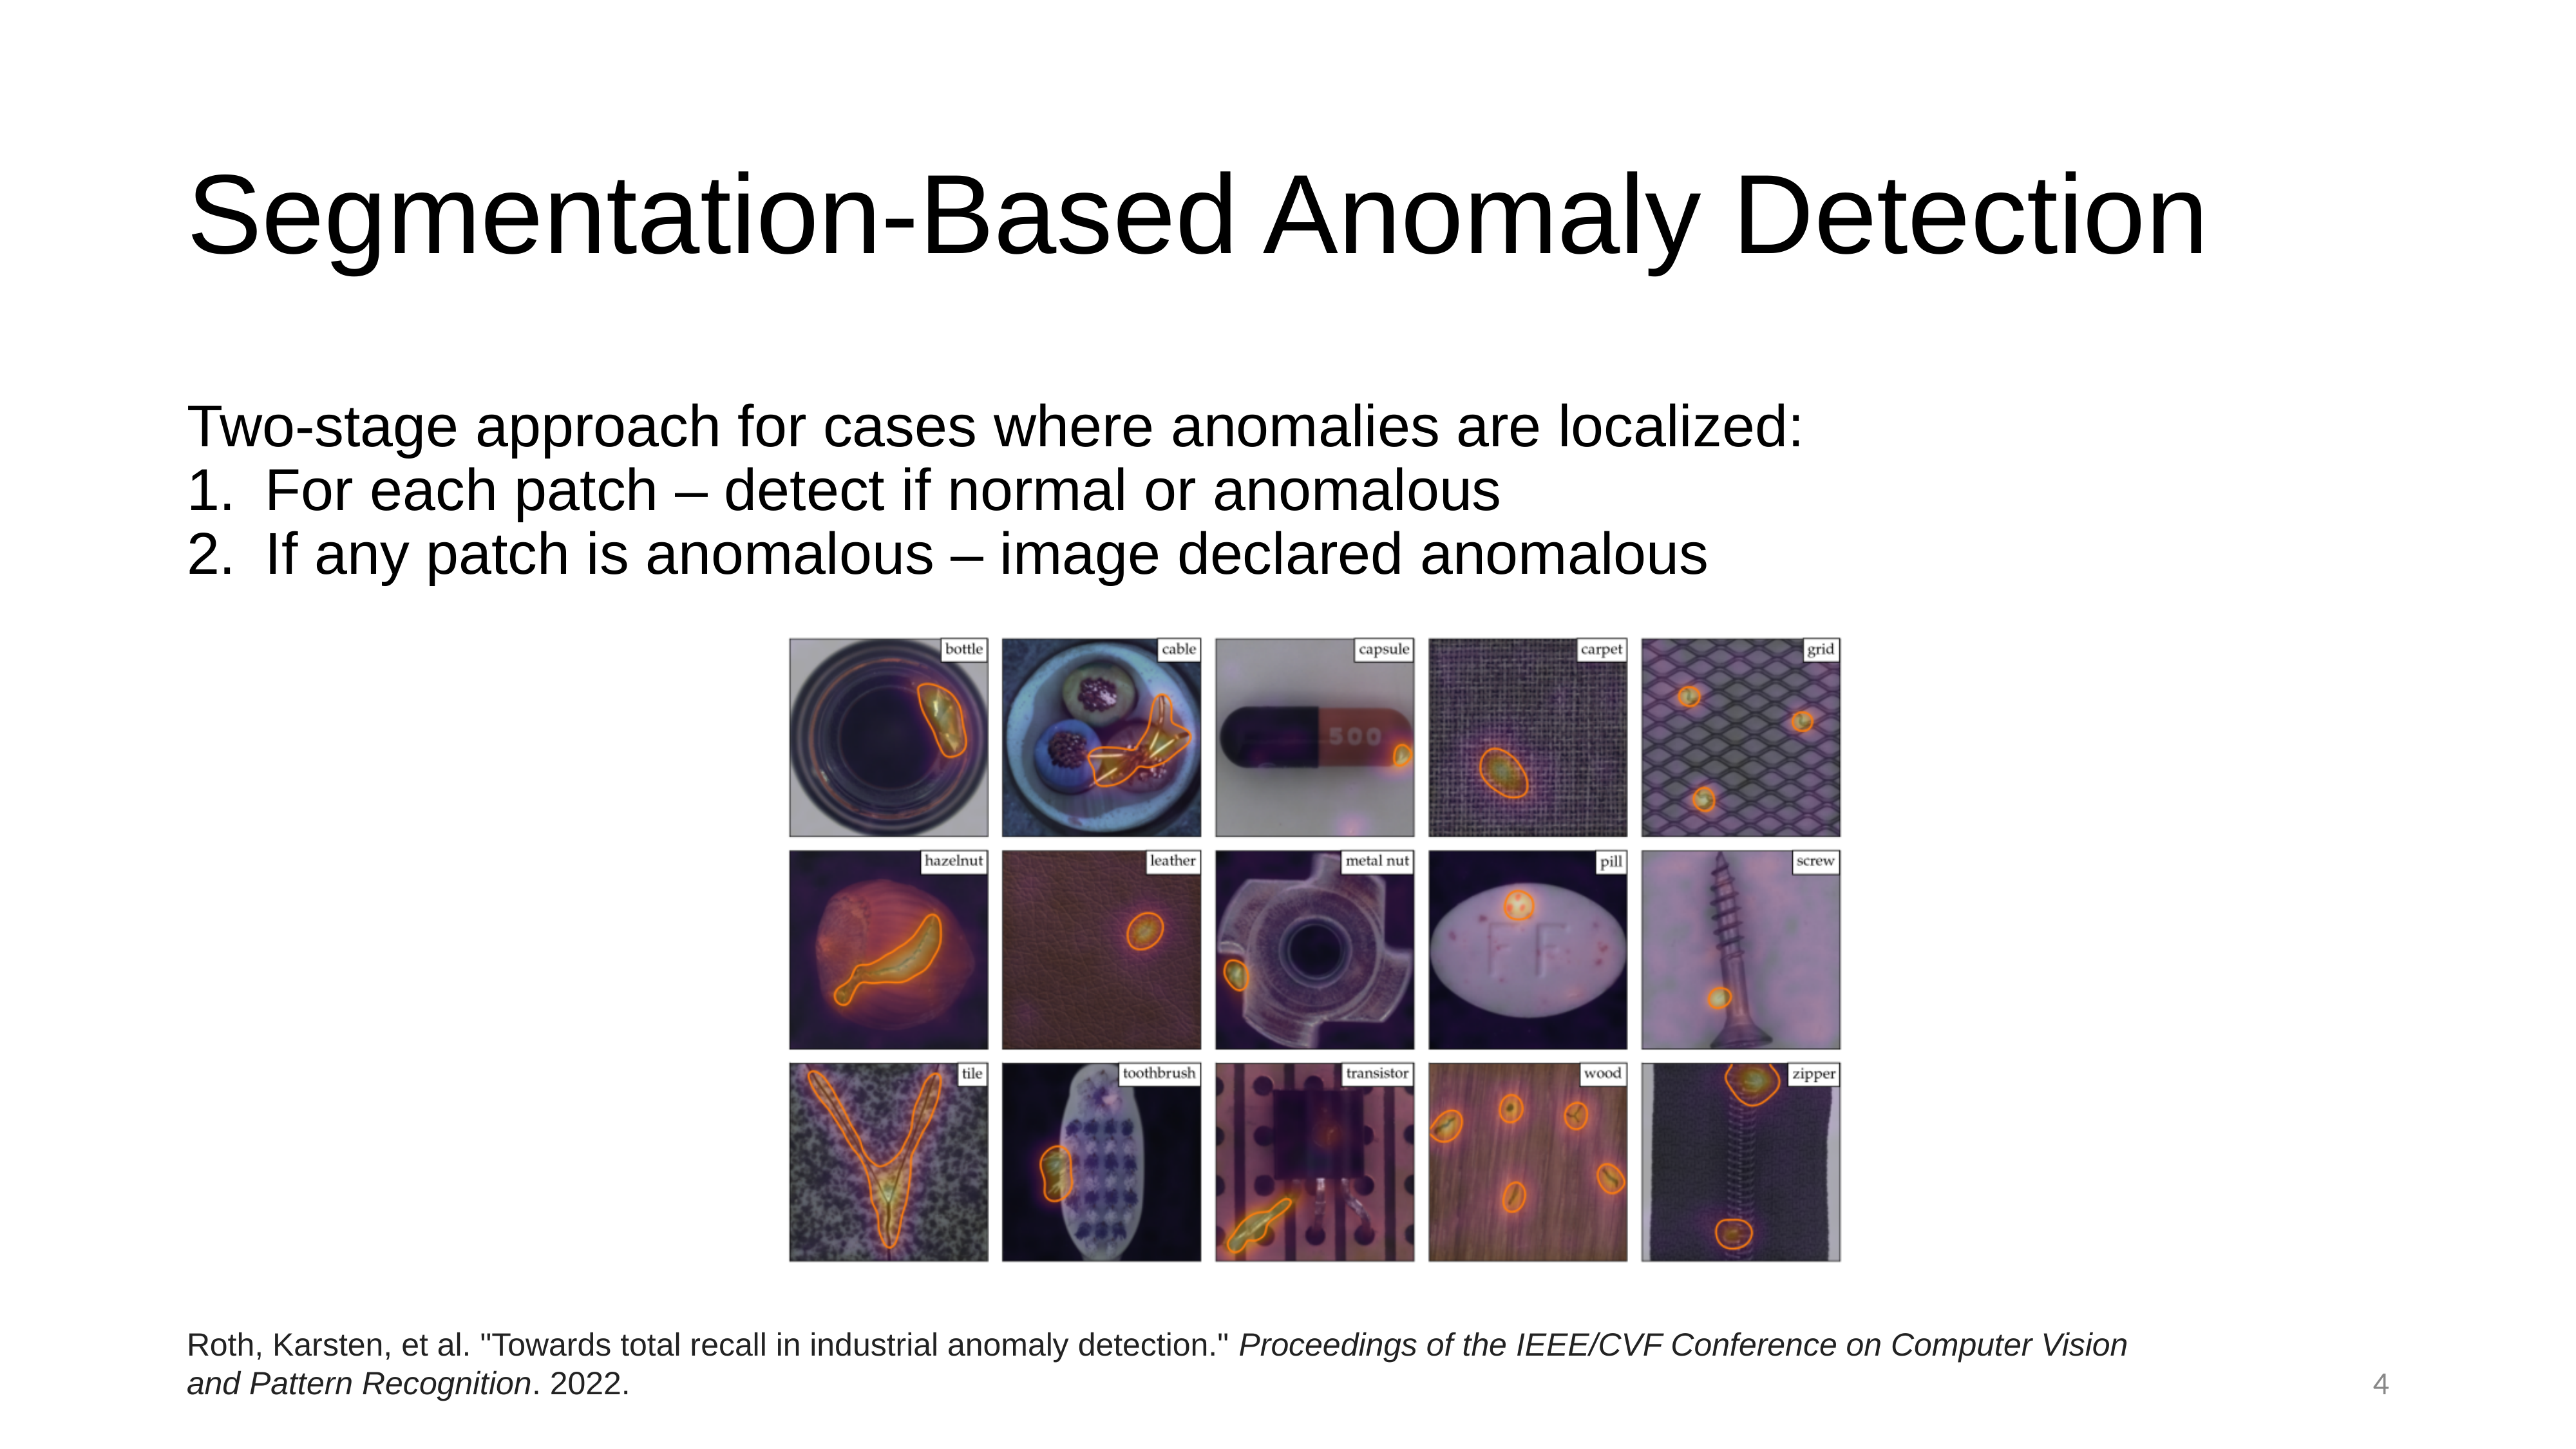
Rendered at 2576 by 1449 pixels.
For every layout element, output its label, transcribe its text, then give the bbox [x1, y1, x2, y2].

picture [783, 632, 1850, 1276]
text_box Roth, Karsten, et al. "Towards total recall in industrial anomaly detection." Proceedings of the IEEE/CVF Conference on Computer Vision and Pattern Recognition. 2022. [176, 1313, 2154, 1410]
slide_number ‹#› [2362, 951, 2399, 1449]
list Two-stage approach for cases where anomalies are localized: For each patch – detect if normal or anomalous If any patch is anomalous – image declared anomalous [177, 385, 2399, 1305]
title Segmentation-Based Anomaly Detection [177, 77, 2399, 357]
